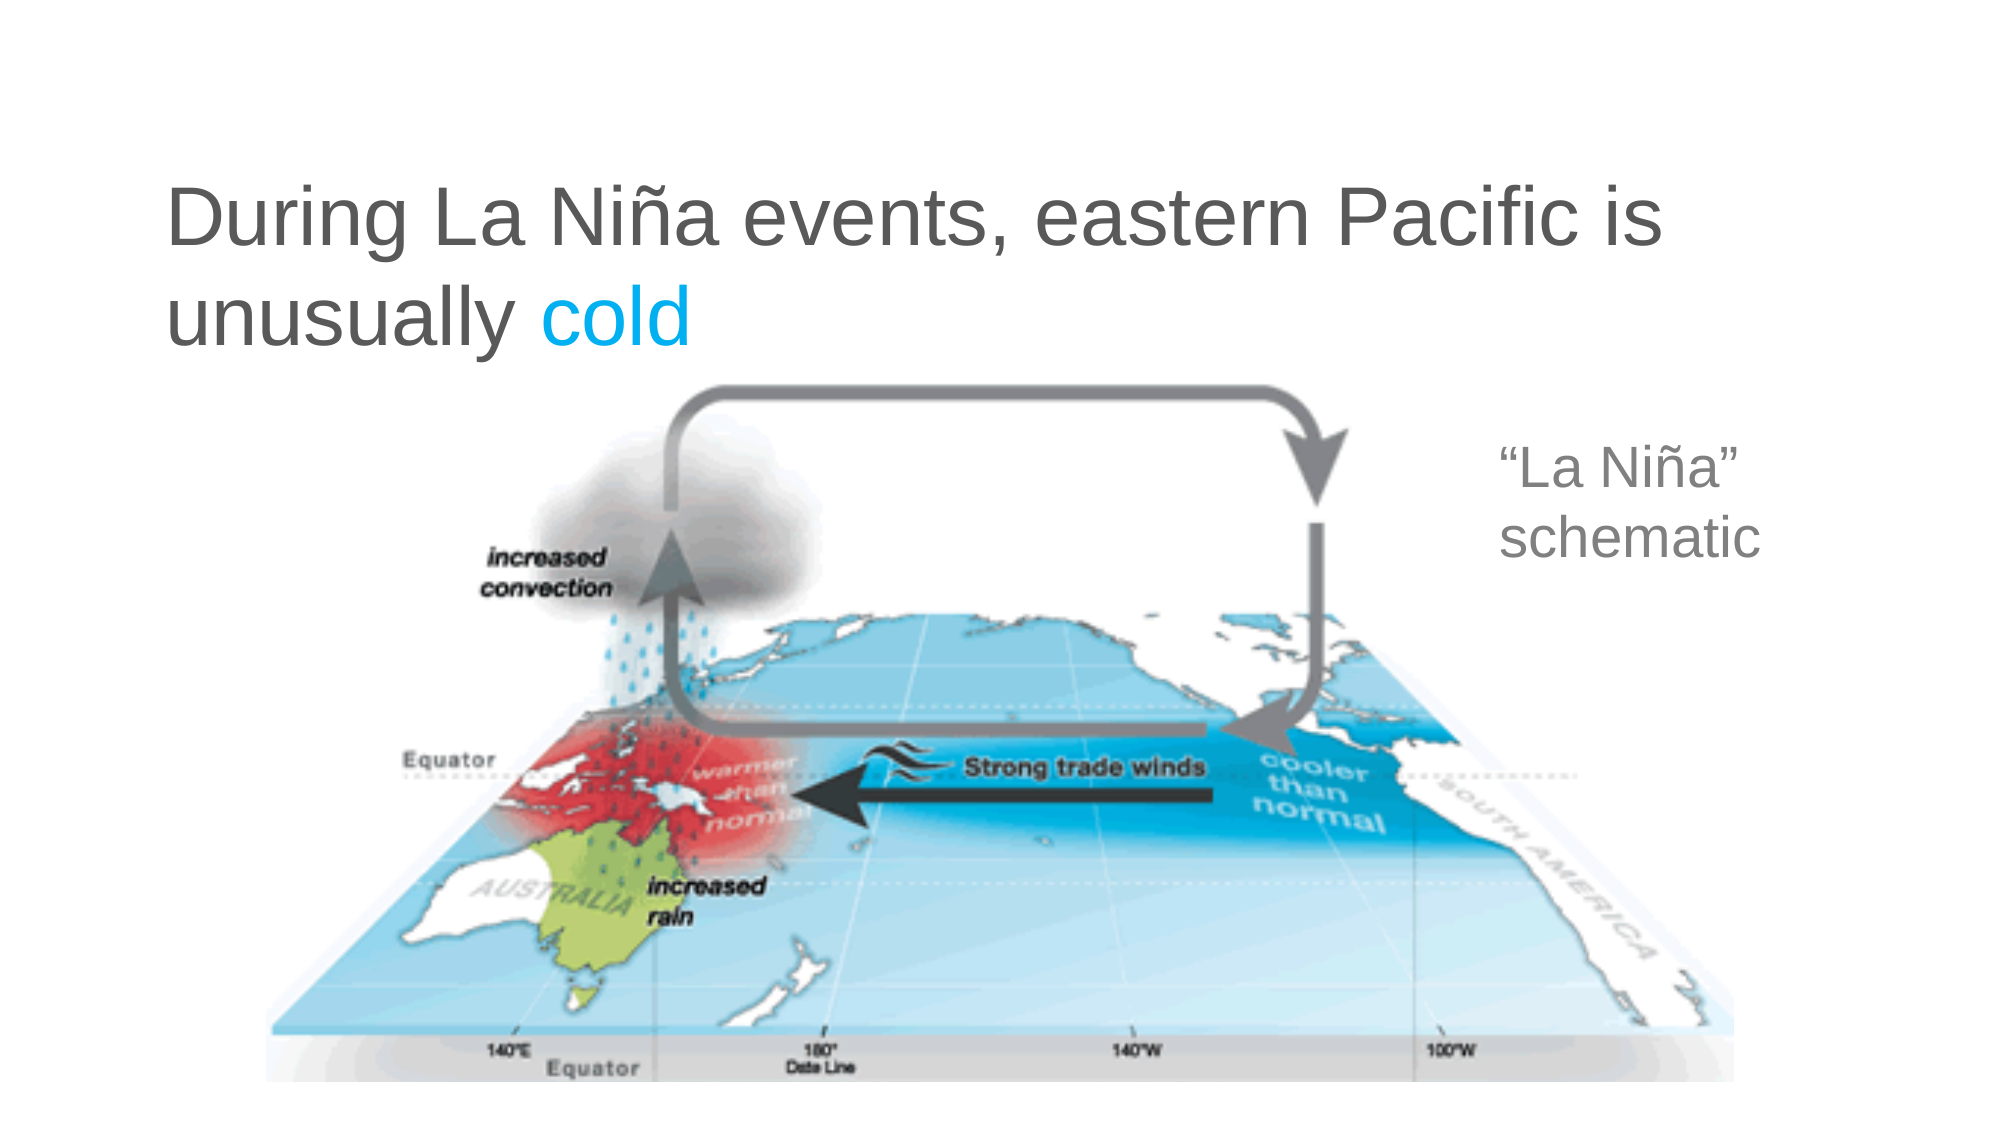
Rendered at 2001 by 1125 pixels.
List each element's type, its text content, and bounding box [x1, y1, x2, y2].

picture [265, 374, 1735, 1082]
title During La Niña events, eastern Pacific is unusually cold [150, 149, 1875, 375]
text_box “La Niña” schematic [1735, 421, 1778, 577]
